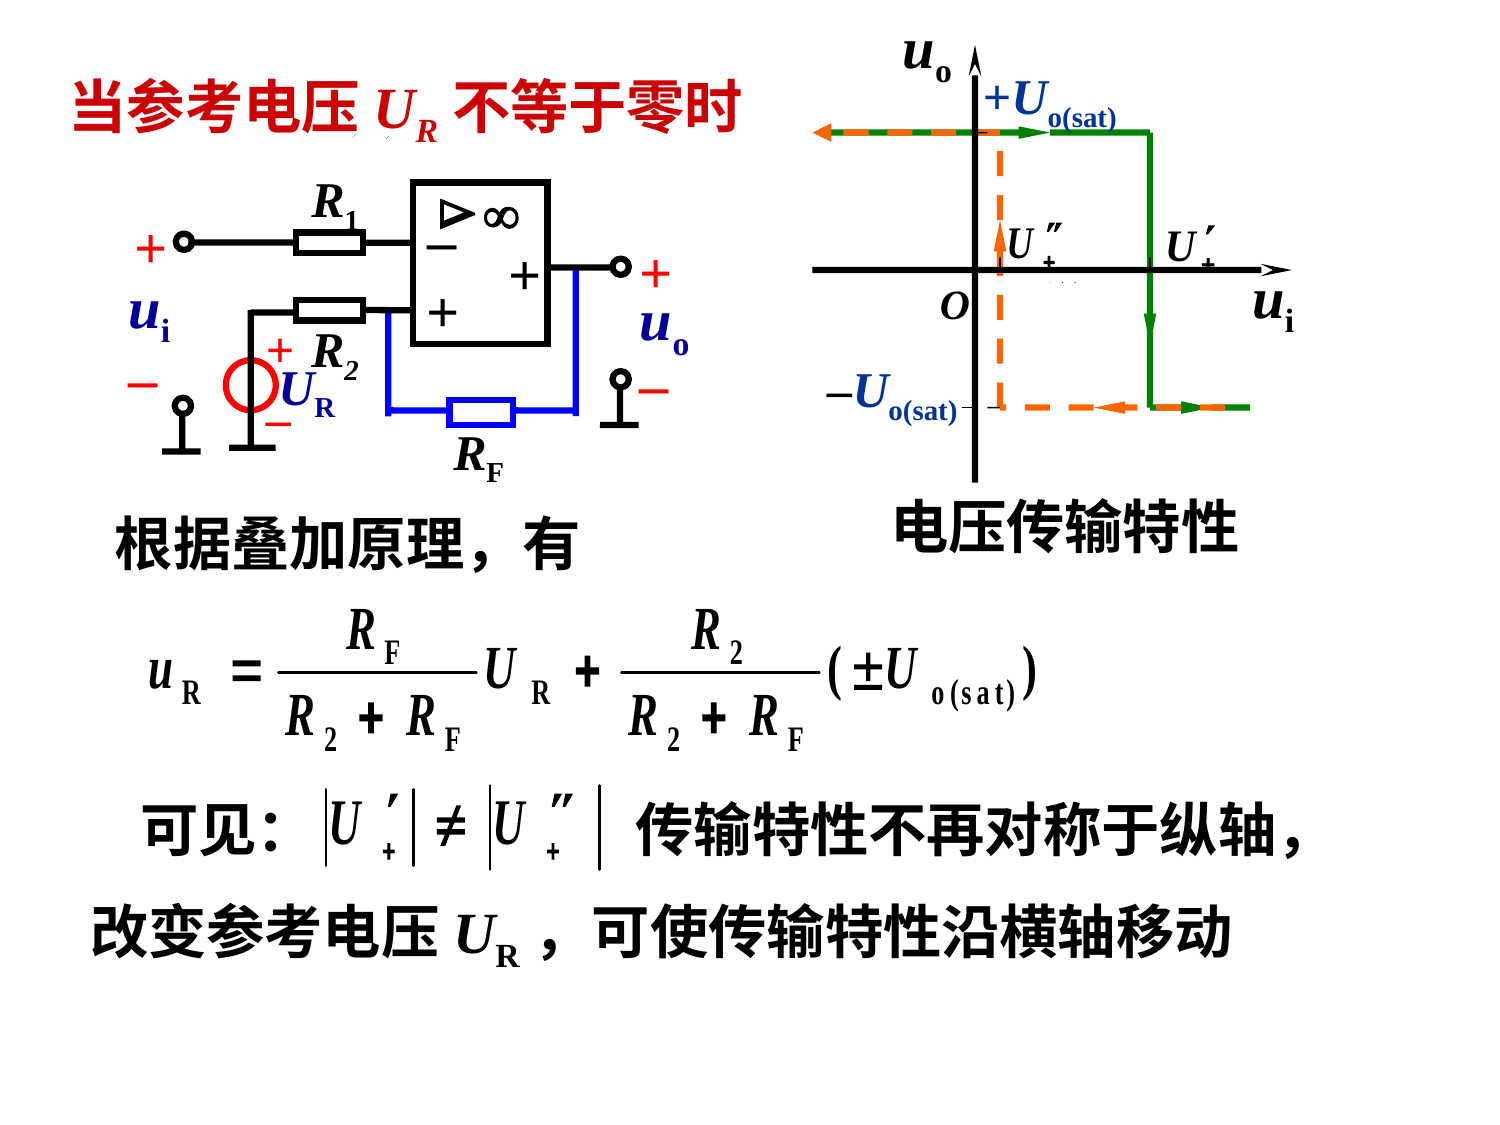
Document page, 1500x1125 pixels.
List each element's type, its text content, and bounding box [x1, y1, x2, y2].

text_box 根据叠加原理，有 [99, 500, 675, 585]
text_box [113, 135, 738, 488]
text_box 当参考电压UR不等于零时 [53, 62, 759, 158]
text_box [139, 581, 1048, 762]
text_box 改变参考电压UR，可使传输特性沿横轴移动。 [74, 887, 1413, 983]
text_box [812, 2, 1338, 568]
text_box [124, 774, 1388, 879]
